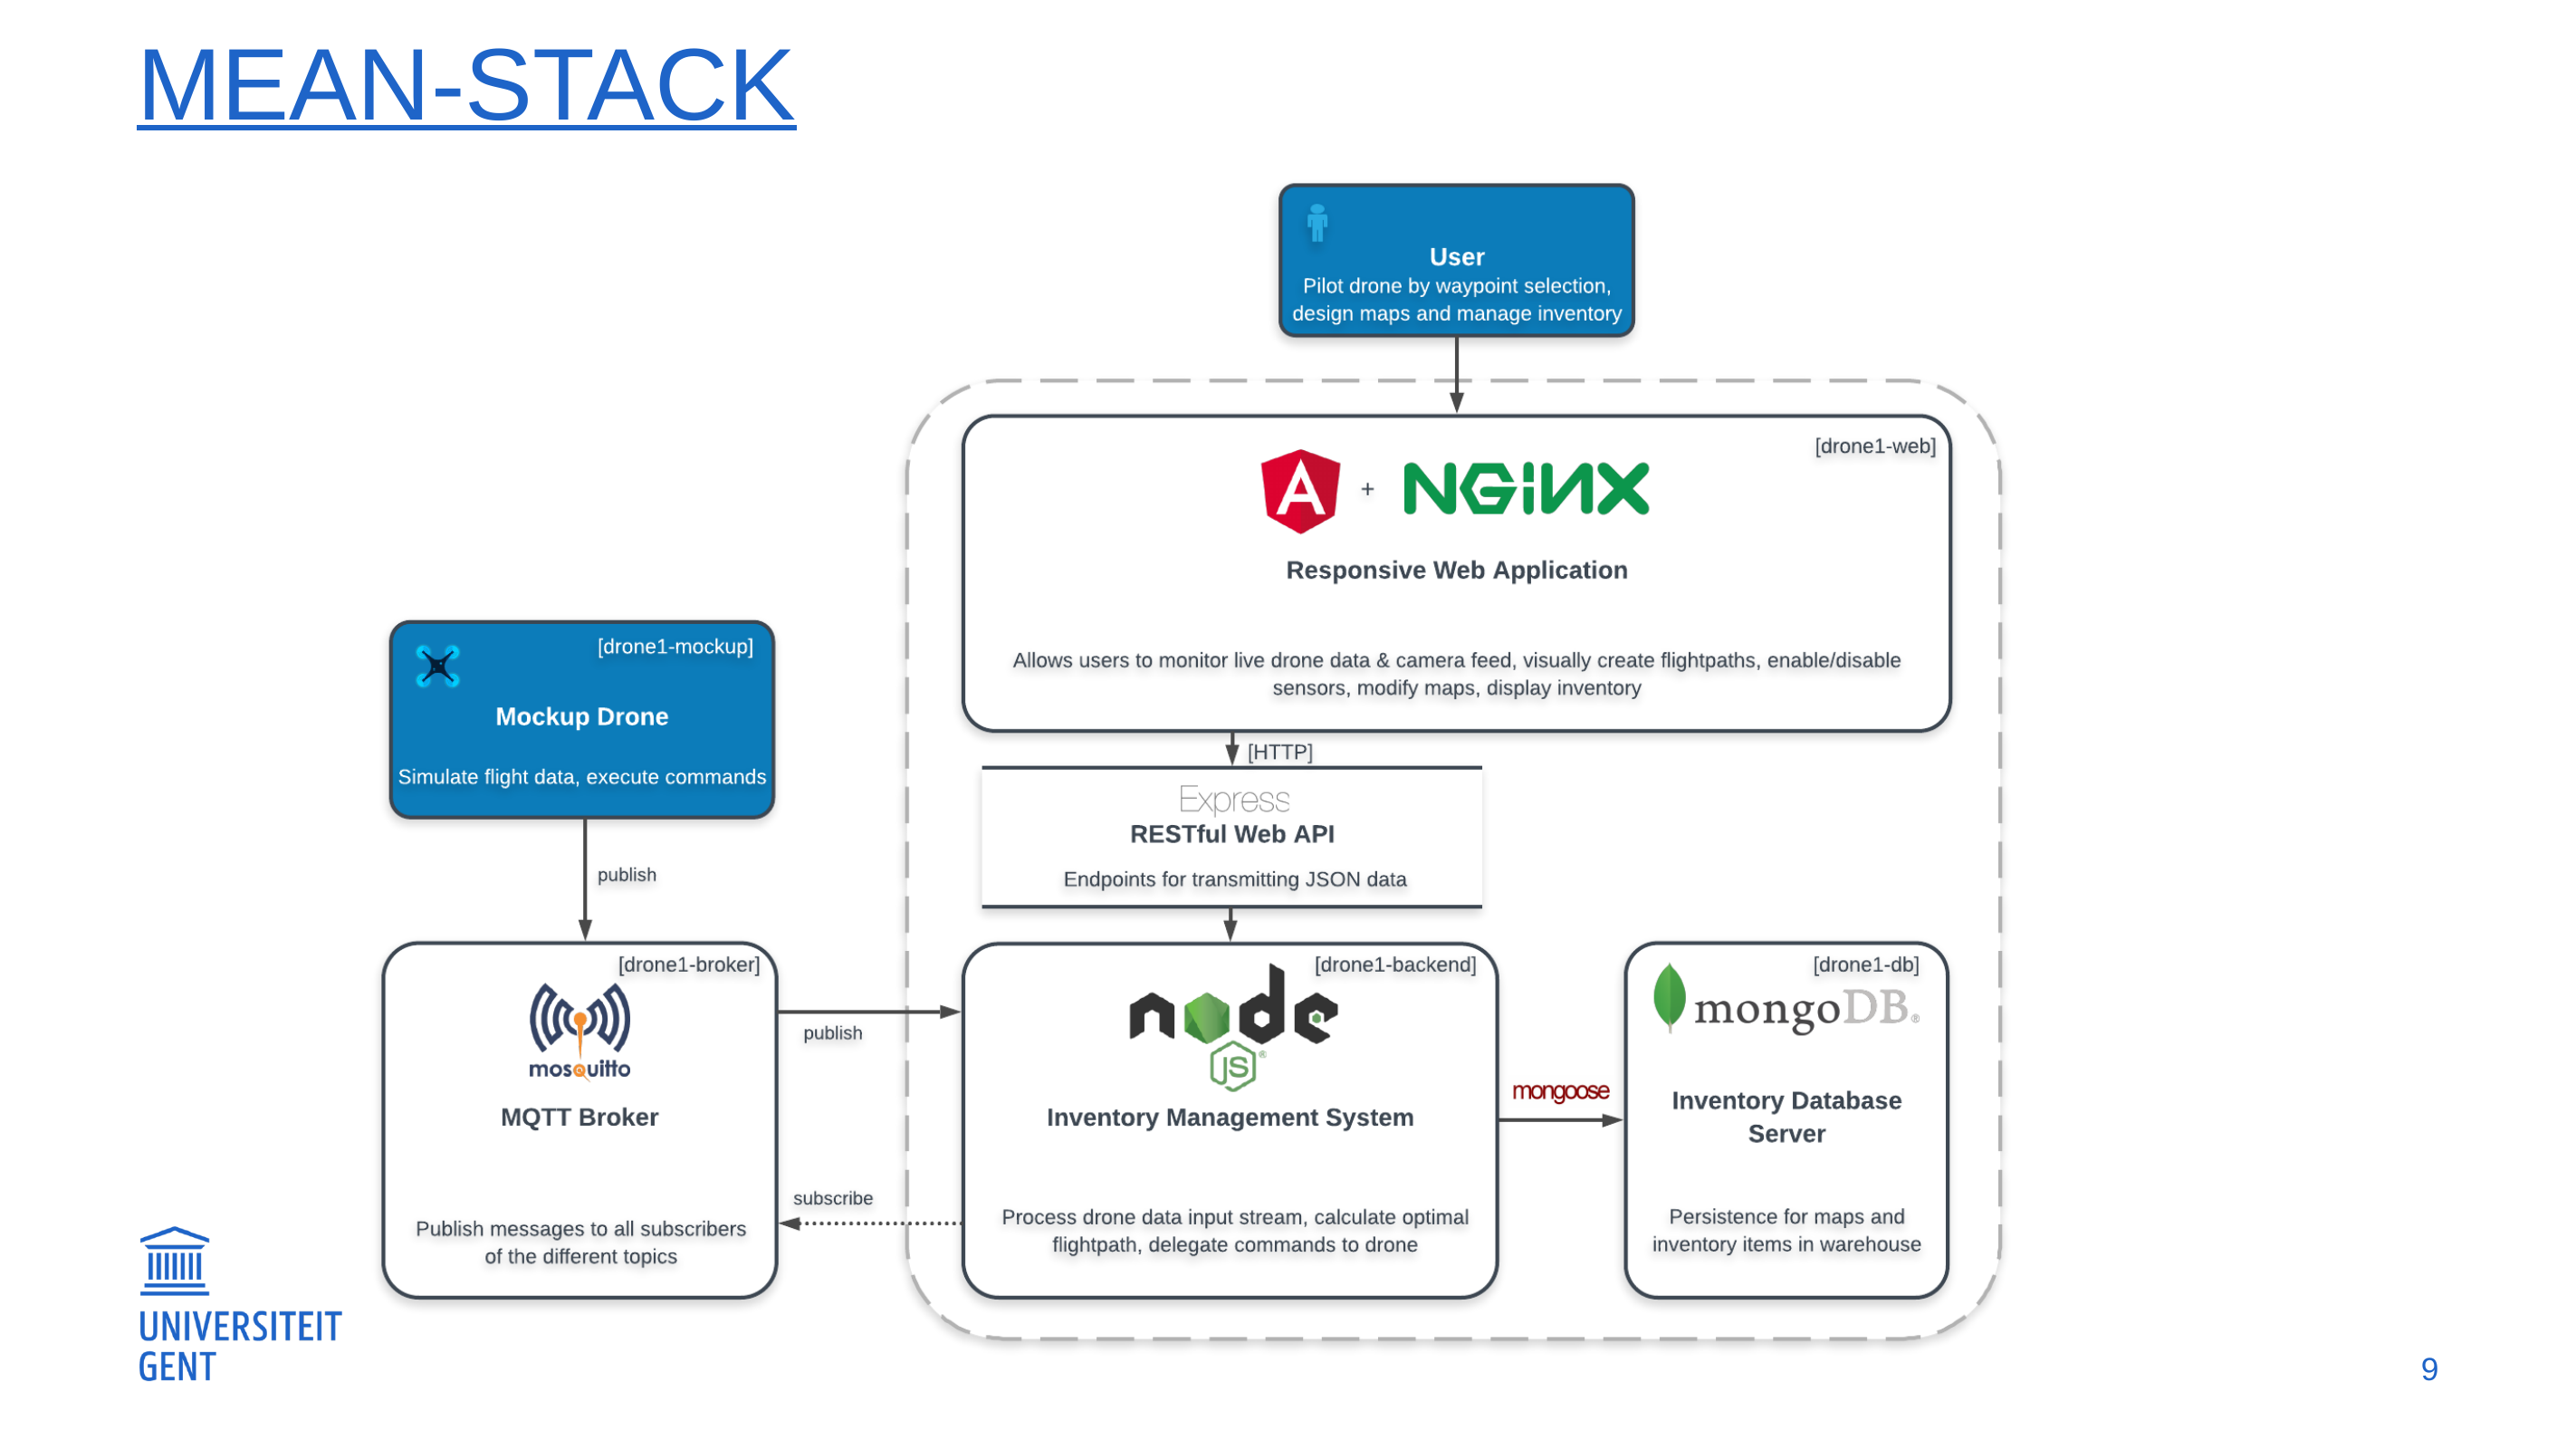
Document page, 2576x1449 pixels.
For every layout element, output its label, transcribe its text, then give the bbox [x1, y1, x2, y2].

title MEAN-stack [123, 20, 2456, 149]
slide_number 9 [2315, 1329, 2453, 1407]
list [345, 148, 2074, 1377]
picture [72, 1174, 415, 1449]
